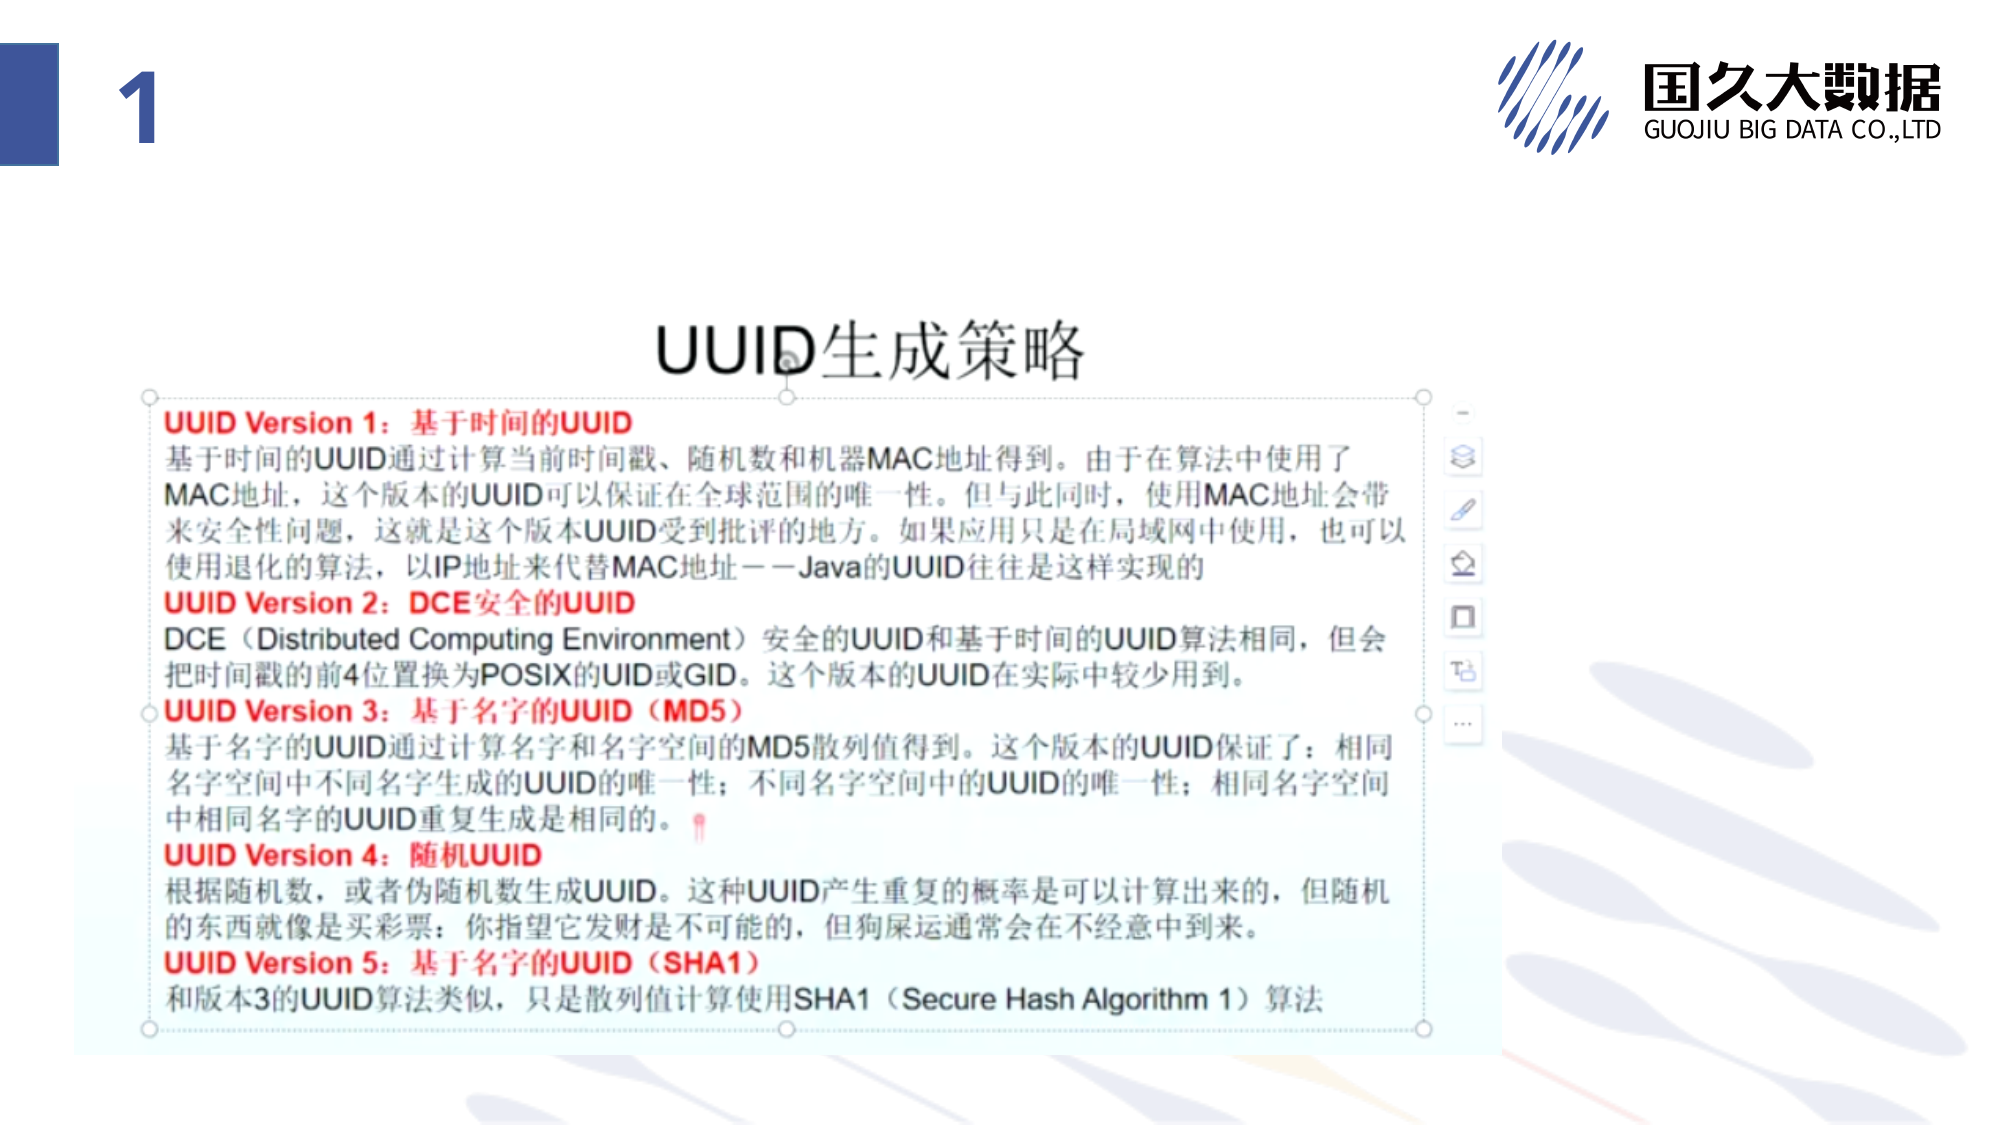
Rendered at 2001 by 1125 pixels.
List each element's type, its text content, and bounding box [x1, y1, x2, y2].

text_box 1 [98, 36, 186, 171]
picture [74, 294, 2001, 1125]
picture [1472, 32, 1963, 162]
text_box [0, 43, 59, 166]
